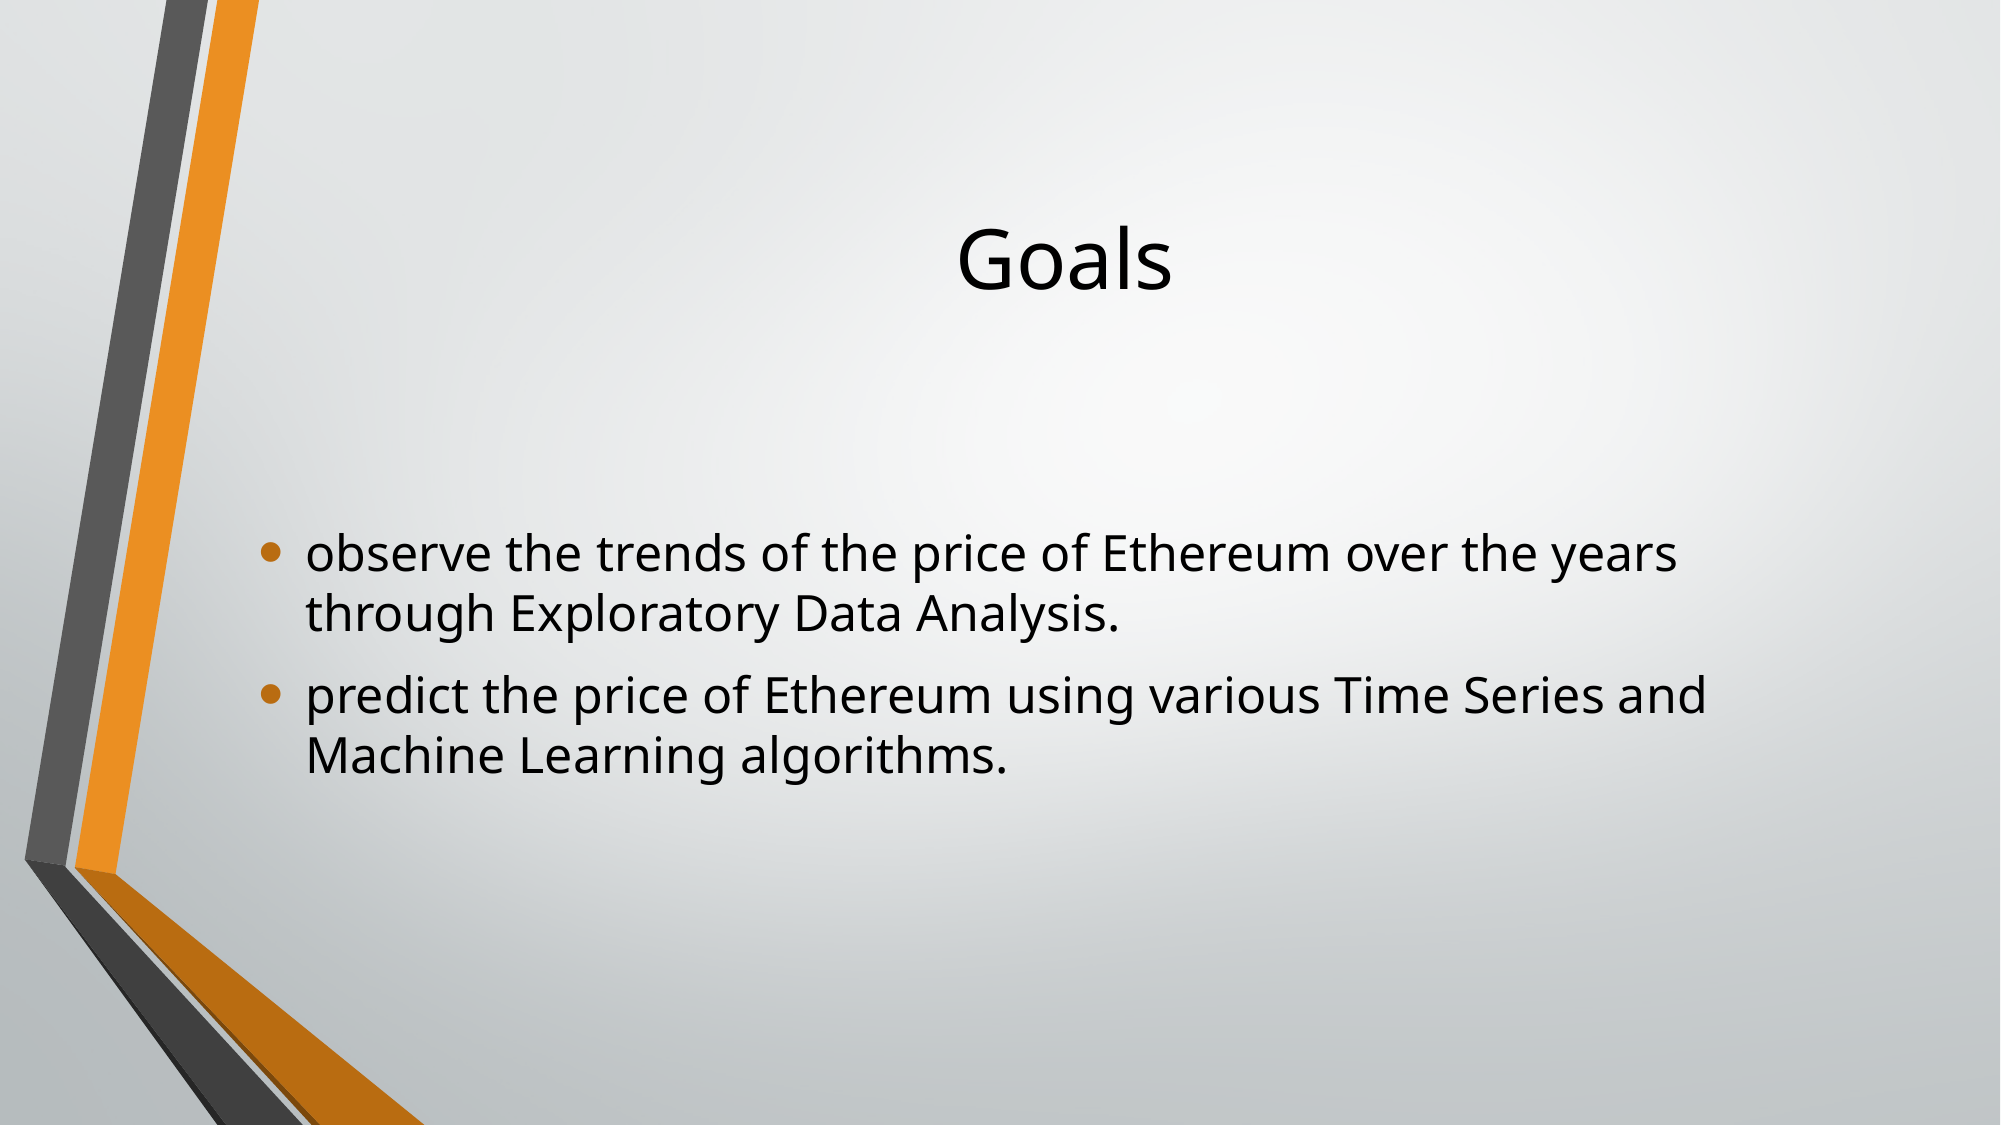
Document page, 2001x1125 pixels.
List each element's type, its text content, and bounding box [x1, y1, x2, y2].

list observe the trends of the price of Ethereum over the years through Exploratory Data Analysis. predict the price of Ethereum using various Time Series and Machine Learning algorithms. [243, 437, 1887, 950]
title Goals [243, 112, 1887, 400]
